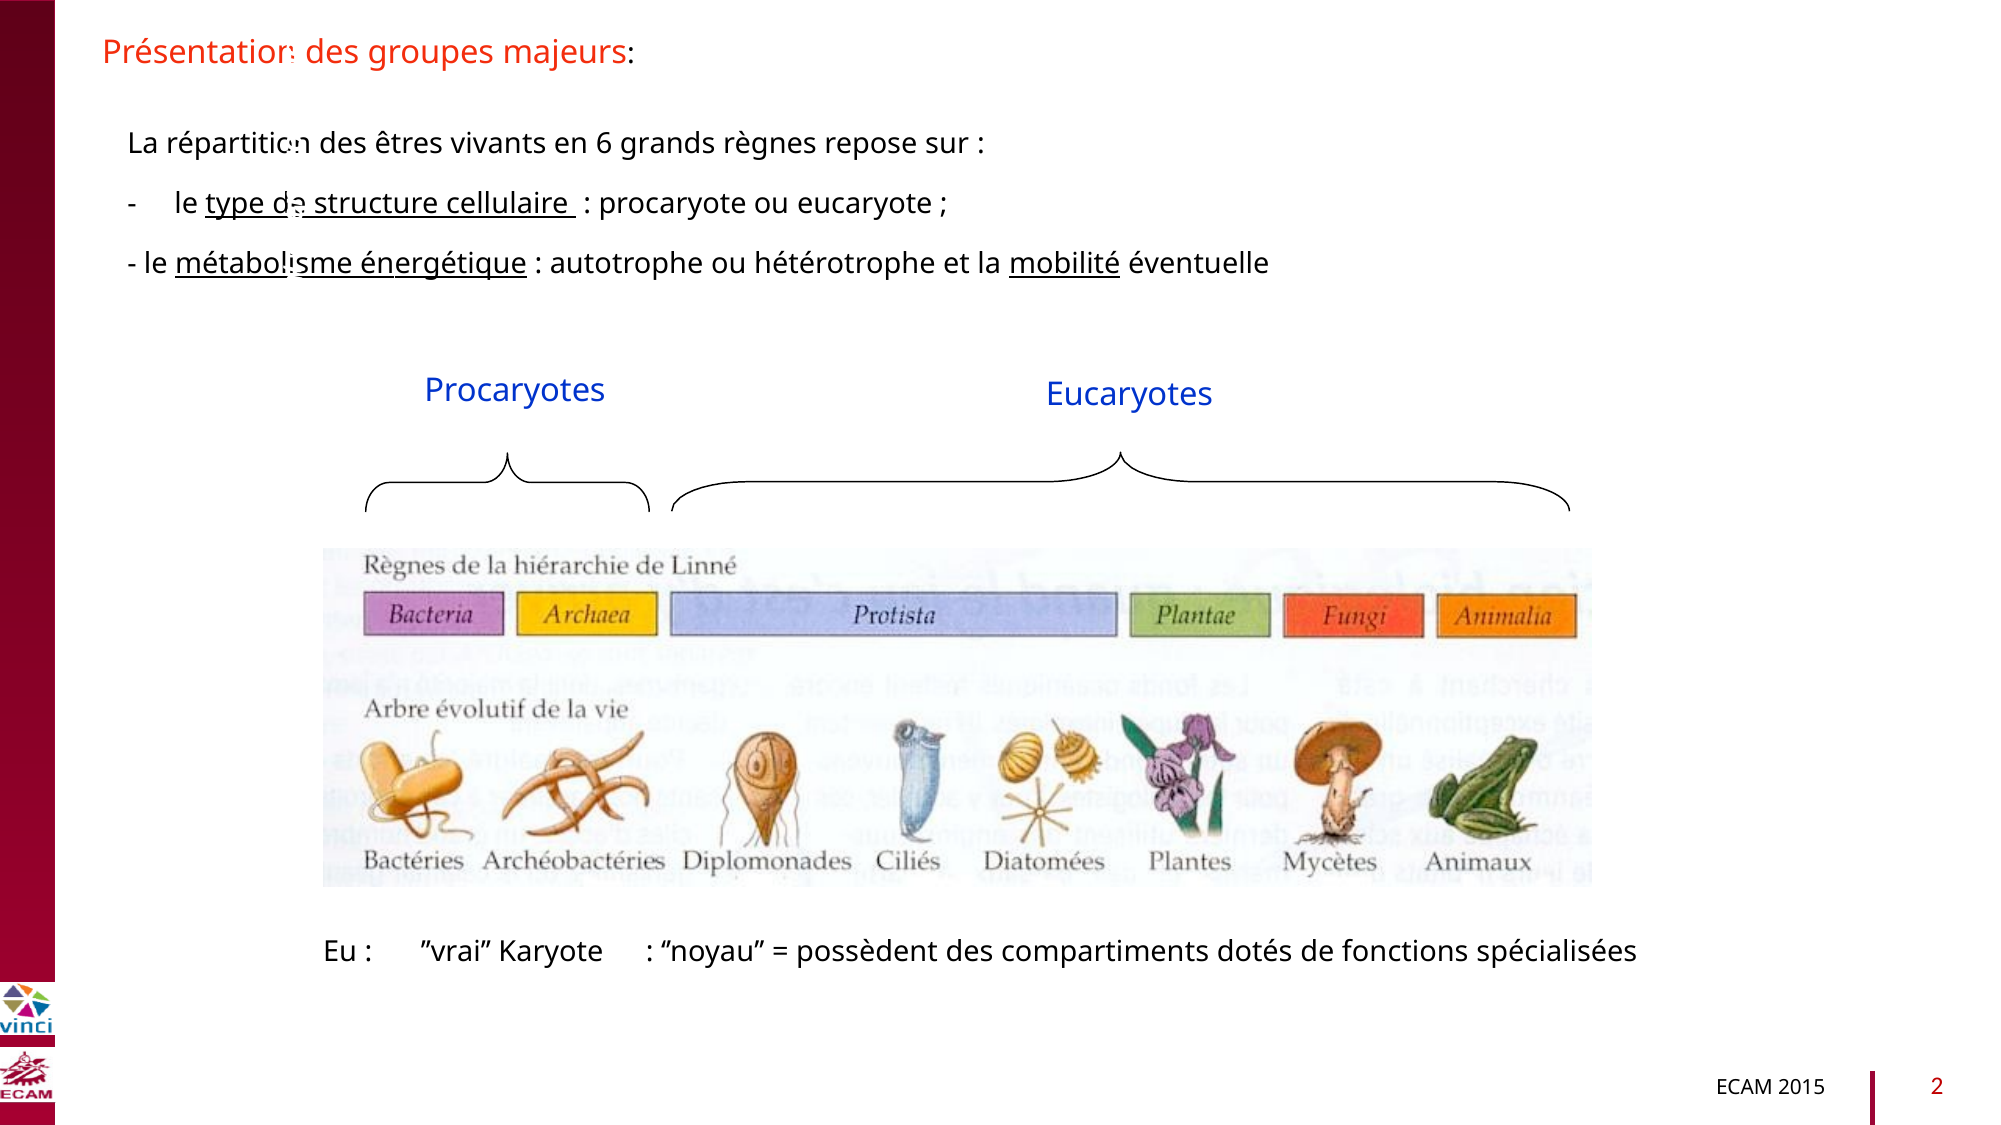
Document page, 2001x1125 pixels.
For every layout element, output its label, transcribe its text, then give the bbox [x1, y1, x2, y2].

text_box Présentation des groupes majeurs: [309, 34, 711, 76]
text_box [638, 192, 650, 218]
text_box ’’vrai’’ Karyote [418, 934, 643, 972]
text_box - le métabolisme énergétique : autotrophe ou hétérotrophe et la mobilité éventuelle [309, 246, 1431, 285]
text_box [328, 192, 339, 218]
text_box - [125, 186, 149, 225]
text_box Procaryotes [422, 372, 642, 414]
text_box Eucaryotes [1043, 375, 1249, 418]
text_box [280, 192, 291, 218]
text_box 2 [1928, 1071, 1952, 1105]
text_box le type de structure cellulaire : procaryote ou eucaryote ; [172, 186, 276, 225]
text_box [365, 453, 650, 513]
text_box Présentation des groupes majeurs: [99, 34, 276, 76]
text_box B2040-Chimie du vivant et environnement [276, 12, 309, 598]
text_box La répartition des êtres vivants en 6 grands règnes repose sur : [309, 126, 1124, 165]
text_box La répartition des êtres vivants en 6 grands règnes repose sur : [125, 126, 276, 165]
text_box le type de structure cellulaire : procaryote ou eucaryote ; [309, 186, 1077, 225]
text_box [380, 252, 391, 278]
text_box ECAM 2015 [1713, 1074, 1828, 1100]
text_box [671, 452, 1570, 512]
text_box [323, 548, 1592, 887]
text_box Eu : [320, 934, 389, 972]
text_box [487, 192, 498, 218]
text_box : ‘’noyau’’ = possèdent des compartiments dotés de fonctions spécialisées [643, 934, 1773, 972]
text_box [0, 0, 55, 1125]
text_box - le métabolisme énergétique : autotrophe ou hétérotrophe et la mobilité éventuelle [125, 246, 276, 285]
